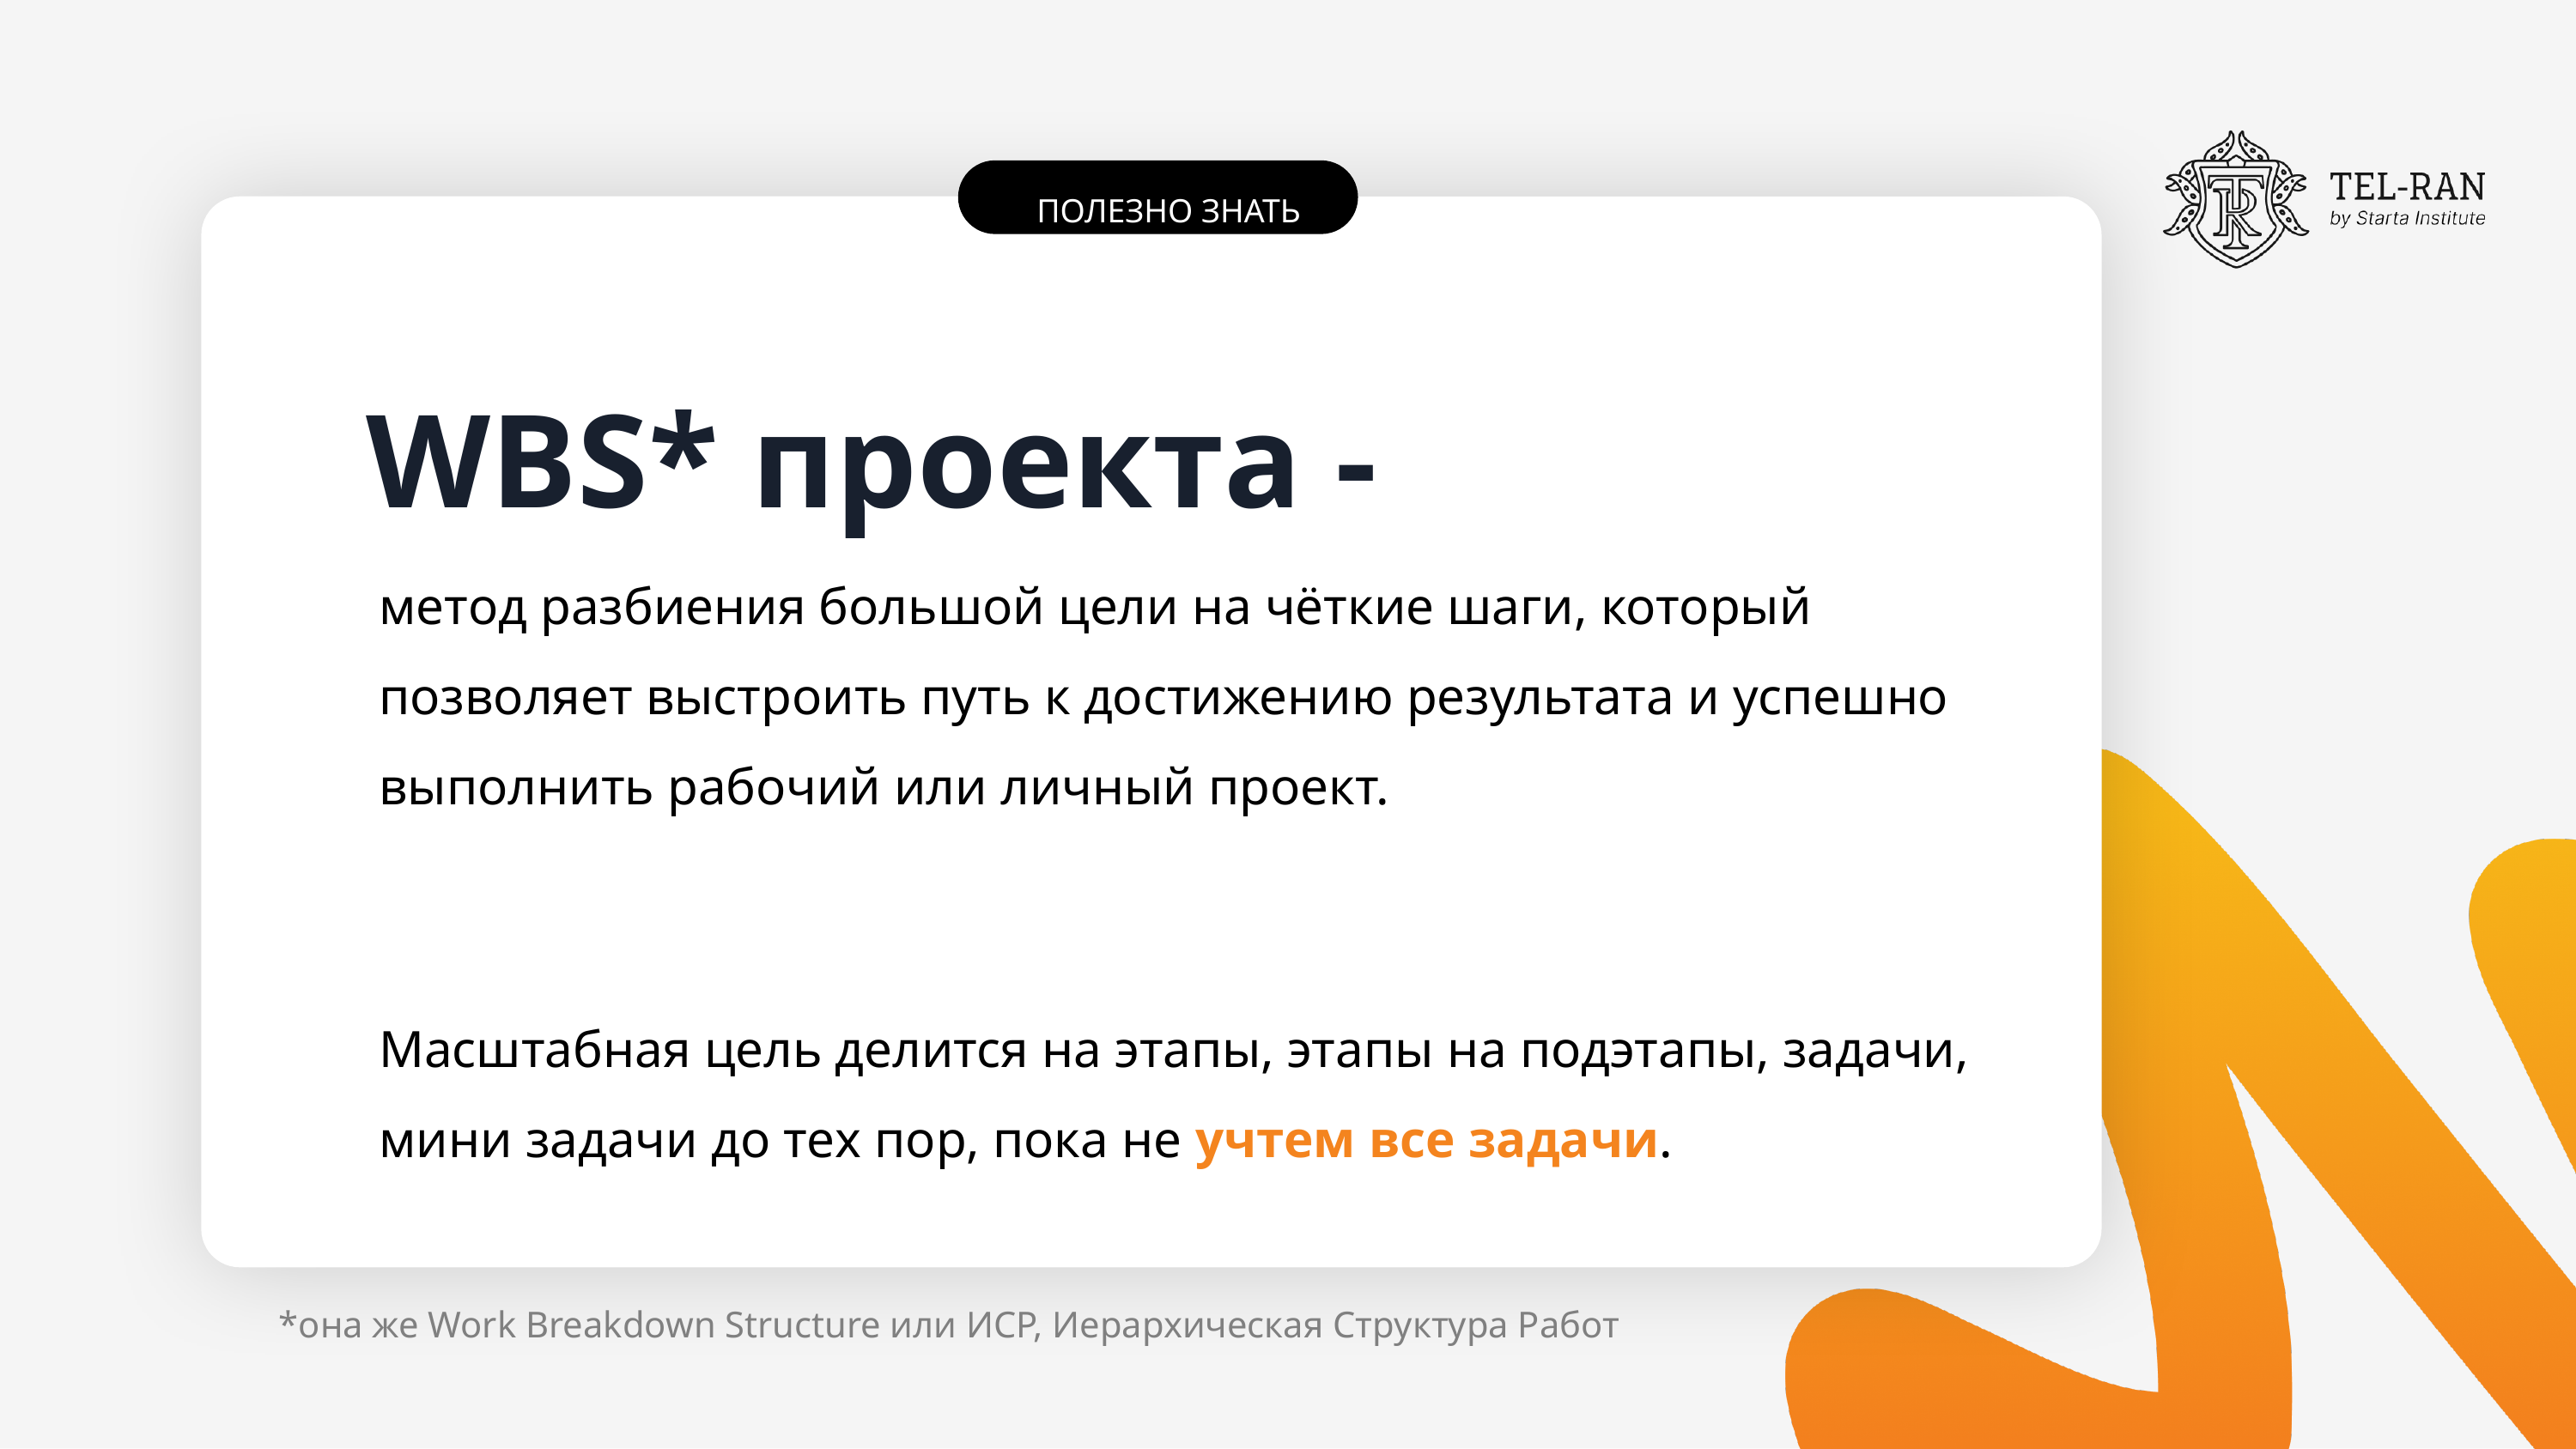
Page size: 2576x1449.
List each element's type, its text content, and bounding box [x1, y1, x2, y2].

text_box WBS* проекта - [366, 396, 1930, 433]
text_box *она же Work Breakdown Structure или ИСР, Иерархическая Структура Работ [266, 1295, 1616, 1352]
picture [2163, 130, 2485, 269]
text_box метод разбиения большой цели на чёткие шаги, который позволяет выстроить путь к достижению результата и успешно выполнить рабочий или личный проект. [366, 537, 2050, 822]
text_box Масштабная цель делится на этапы, этапы на подэтапы, задачи, мини задачи до тех пор, пока не учтем все задачи. [366, 980, 1616, 1174]
picture [1620, 746, 2576, 1449]
text_box [316, 433, 2000, 614]
text_box [201, 196, 2102, 1268]
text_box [957, 152, 1370, 234]
text_box [0, 0, 2576, 1449]
